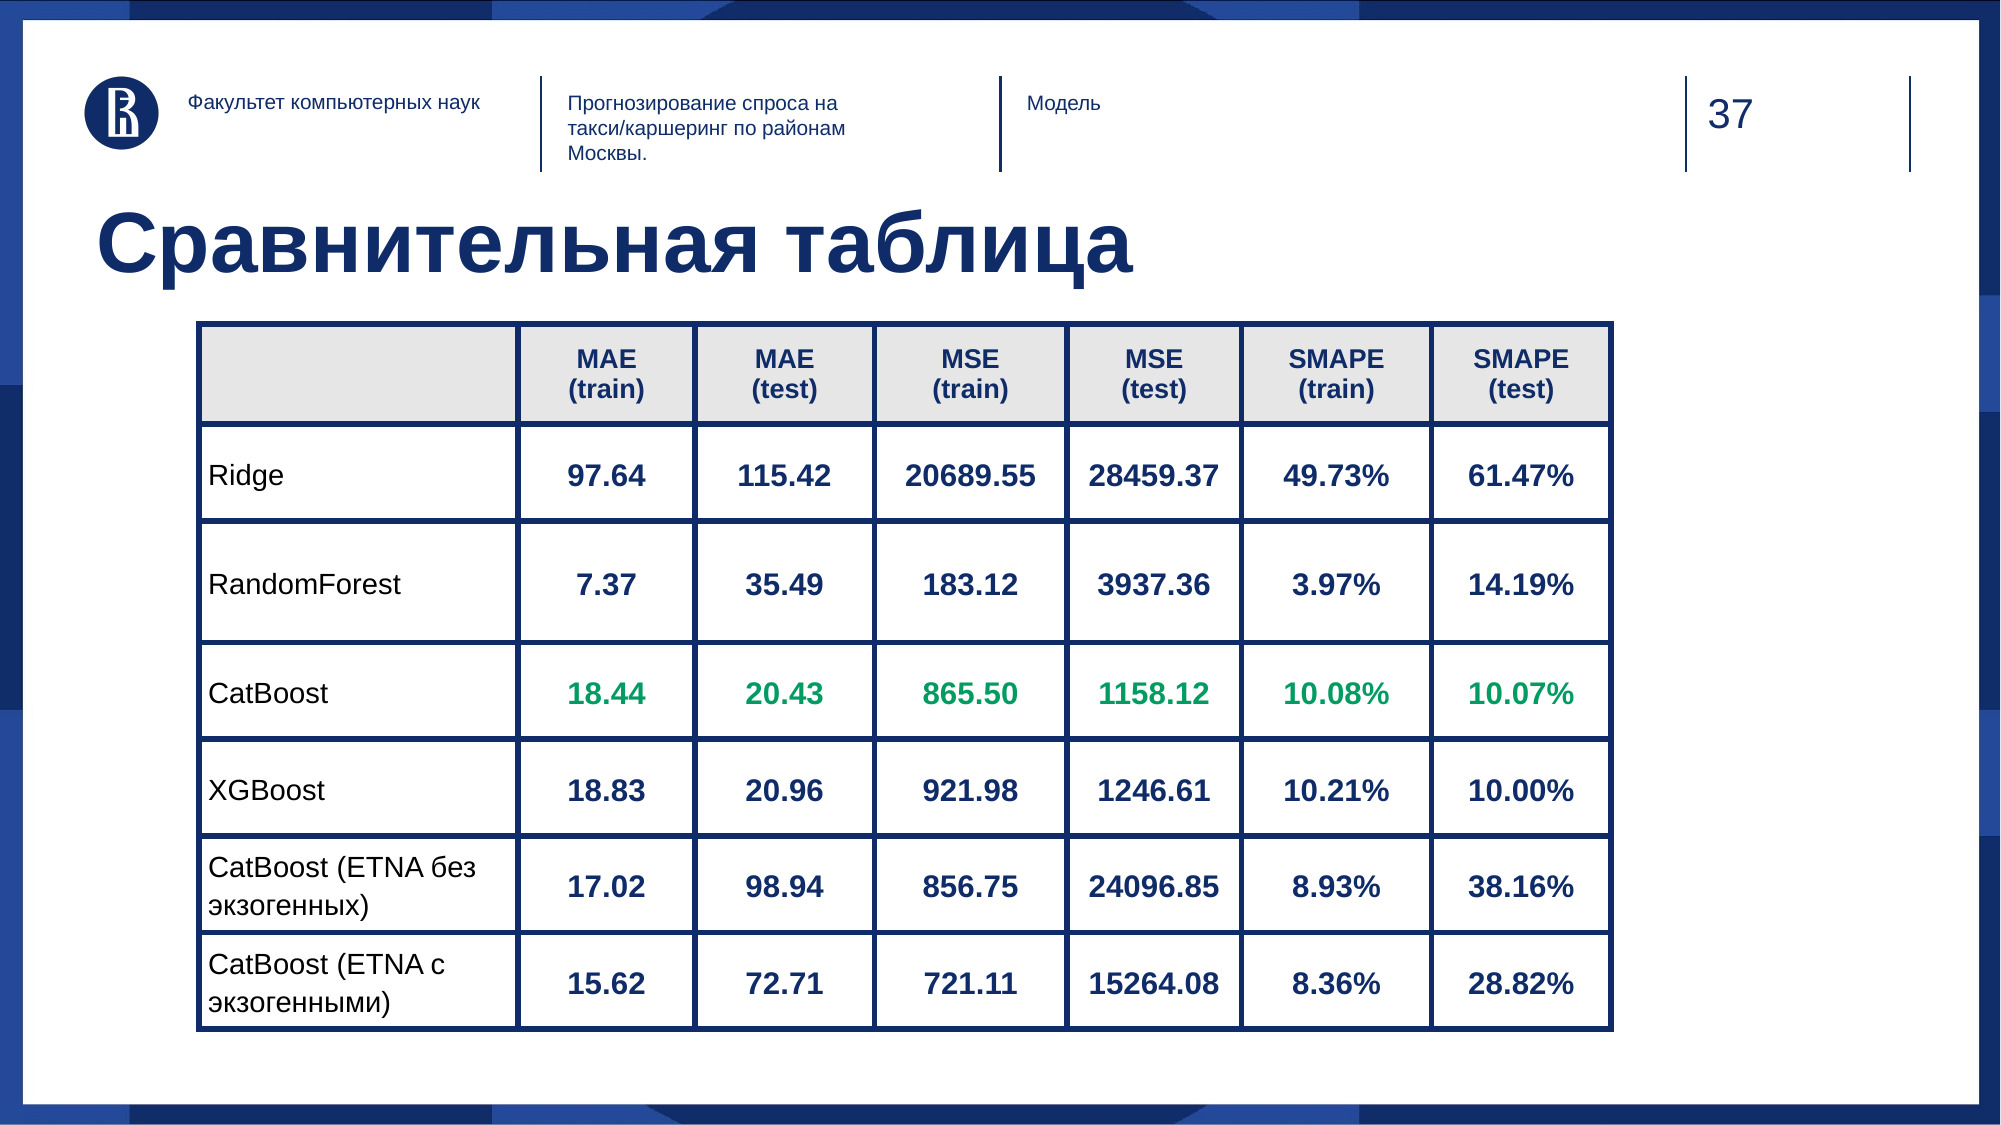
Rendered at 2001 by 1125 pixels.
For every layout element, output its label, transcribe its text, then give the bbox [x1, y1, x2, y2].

title Сравнительная таблица [96, 170, 1686, 324]
table_cell 15264.08 [1070, 935, 1239, 1026]
table_cell 61.47% [1434, 427, 1608, 518]
table_cell 20.43 [698, 645, 872, 736]
table_cell XGBoost [202, 742, 515, 833]
table_cell 3.97% [1244, 524, 1429, 640]
table_cell 7.37 [521, 524, 692, 640]
list Прогнозирование спроса на такси/каршеринг по районам Москвы. [567, 90, 907, 157]
table_cell CatBoost (ETNA с экзогенными) [202, 935, 515, 1026]
table_cell 183.12 [877, 524, 1064, 640]
table_cell 35.49 [698, 524, 872, 640]
table_cell 49.73% [1244, 427, 1429, 518]
table_cell 17.02 [521, 839, 692, 930]
table_cell 1158.12 [1070, 645, 1239, 736]
table_cell CatBoost (ETNA без экзогенных) [202, 839, 515, 930]
table_cell 10.21% [1244, 742, 1429, 833]
table_cell 38.16% [1434, 839, 1608, 930]
table_header SMAPE (test) [1434, 327, 1608, 421]
table_header MAE (test) [698, 327, 872, 421]
table_header MAE (train) [521, 327, 692, 421]
table_header MSE (test) [1070, 327, 1239, 421]
table_cell 10.07% [1434, 645, 1608, 736]
table_cell 98.94 [698, 839, 872, 930]
table_cell CatBoost [202, 645, 515, 736]
table_cell 921.98 [877, 742, 1064, 833]
table_cell 865.50 [877, 645, 1064, 736]
list Модель [1026, 90, 1367, 157]
table_cell 856.75 [877, 839, 1064, 930]
table_cell 115.42 [698, 427, 872, 518]
table_cell 3937.36 [1070, 524, 1239, 640]
table_cell 721.11 [877, 935, 1064, 1026]
table_cell 18.83 [521, 742, 692, 833]
picture [0, 0, 2001, 1125]
table_header SMAPE (train) [1244, 327, 1429, 421]
table_cell 97.64 [521, 427, 692, 518]
table_cell 24096.85 [1070, 839, 1239, 930]
table_cell Ridge [202, 427, 515, 518]
table_cell RandomForest [202, 524, 515, 640]
table_cell 28459.37 [1070, 427, 1239, 518]
table_cell 10.00% [1434, 742, 1608, 833]
table_cell 18.44 [521, 645, 692, 736]
table_cell 20.96 [698, 742, 872, 833]
list Факультет компьютерных наук [187, 88, 500, 157]
table_cell 8.93% [1244, 839, 1429, 930]
table_header [202, 327, 515, 421]
table_cell 10.08% [1244, 645, 1429, 736]
table_cell 8.36% [1244, 935, 1429, 1026]
table_cell 14.19% [1434, 524, 1608, 640]
table_cell 15.62 [521, 935, 692, 1026]
table_header MSE (train) [877, 327, 1064, 421]
table_cell 28.82% [1434, 935, 1608, 1026]
table_cell 72.71 [698, 935, 872, 1026]
table_cell 1246.61 [1070, 742, 1239, 833]
table_cell 20689.55 [877, 427, 1064, 518]
